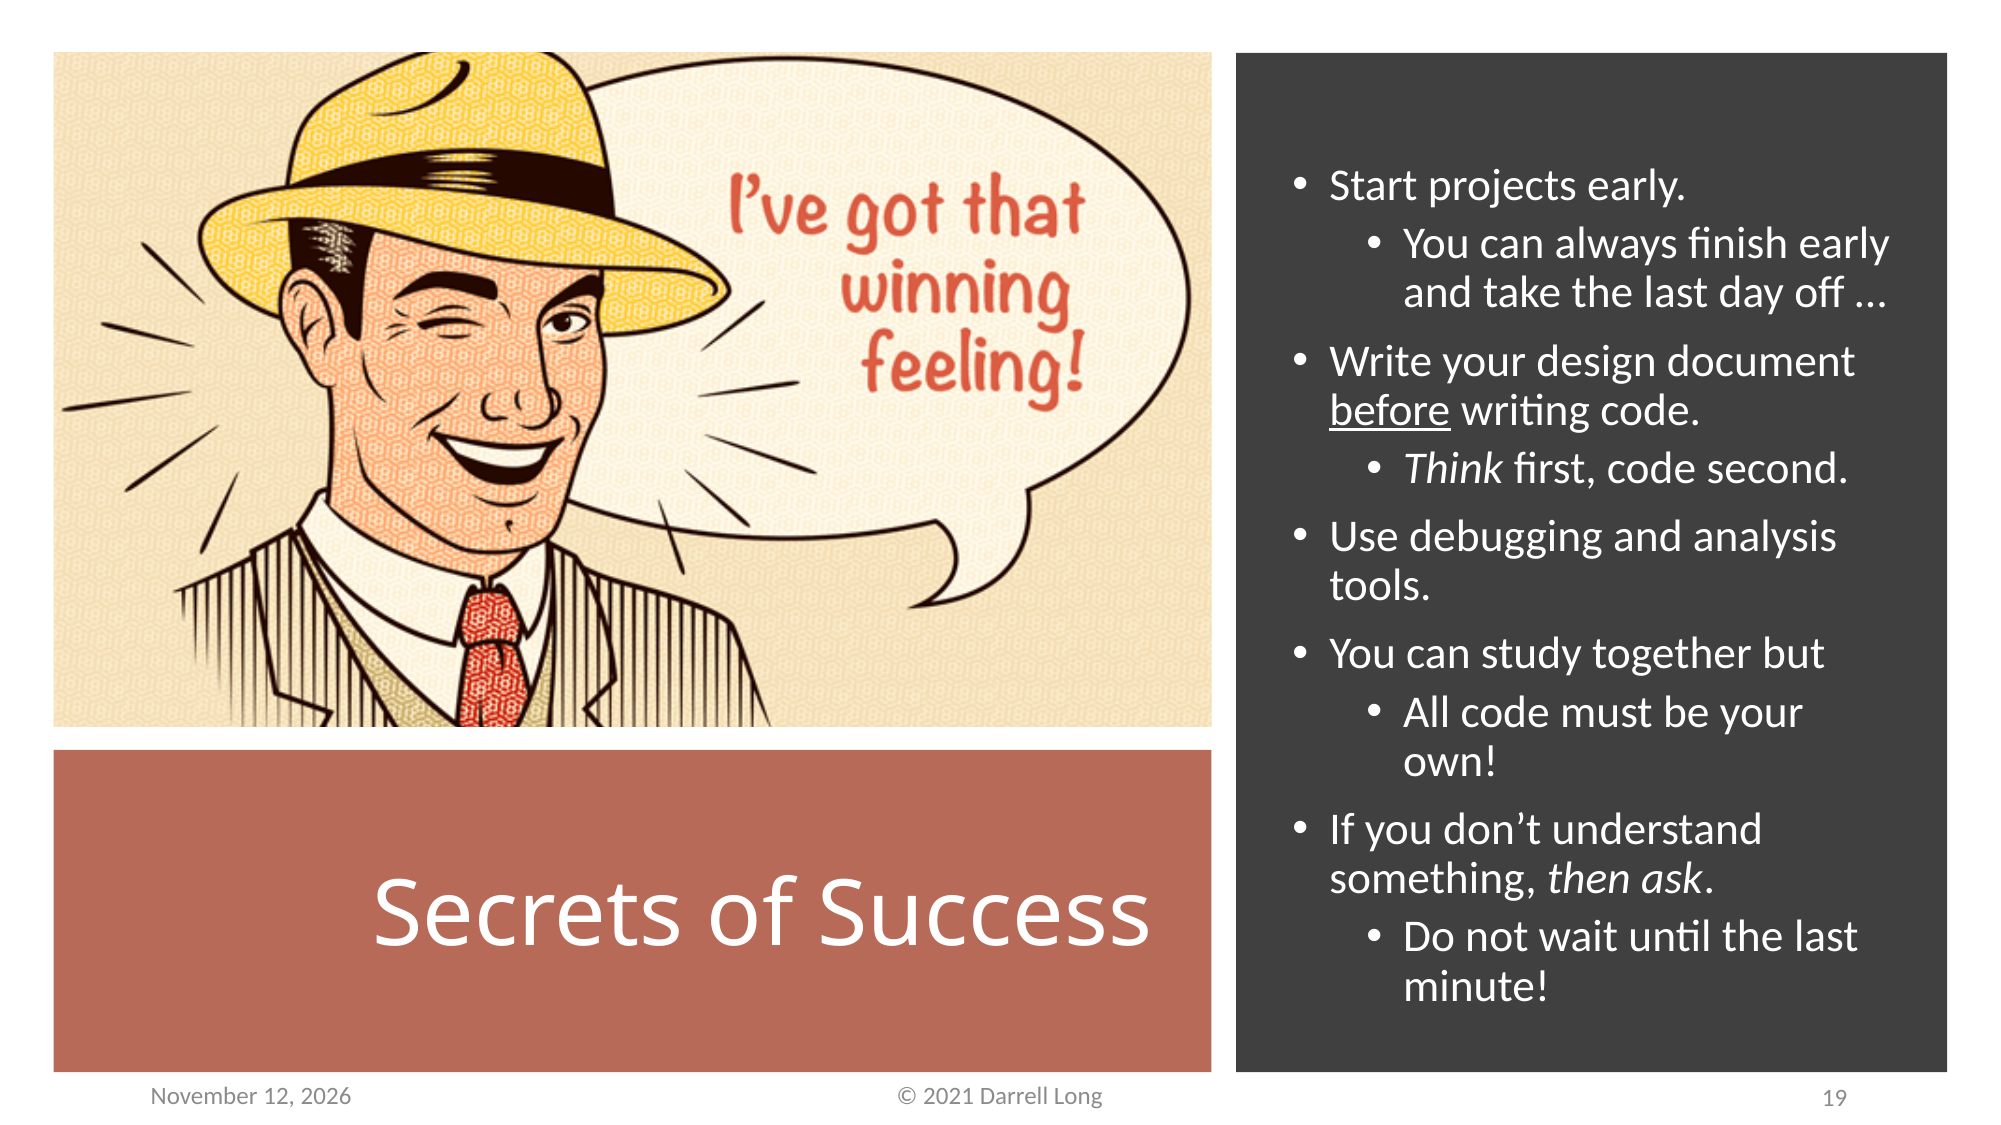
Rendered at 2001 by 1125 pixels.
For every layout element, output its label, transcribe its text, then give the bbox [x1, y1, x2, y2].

list Start projects early. You can always finish early and take the last day off … Write your design document before writing code. Think first, code second. Use debugging and analysis tools. You can study together but All code must be your own! If you don’t understand something, then ask. Do not wait until the last minute! [1277, 150, 1914, 1022]
text_box [1235, 52, 1948, 1073]
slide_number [135, 1065, 586, 1125]
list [53, 52, 1212, 727]
footer © 2021 Darrell Long [637, 1065, 1363, 1125]
slide_number 19 [1412, 1066, 1863, 1125]
title Secrets of Success [85, 782, 1168, 1049]
text_box [53, 749, 1212, 1073]
